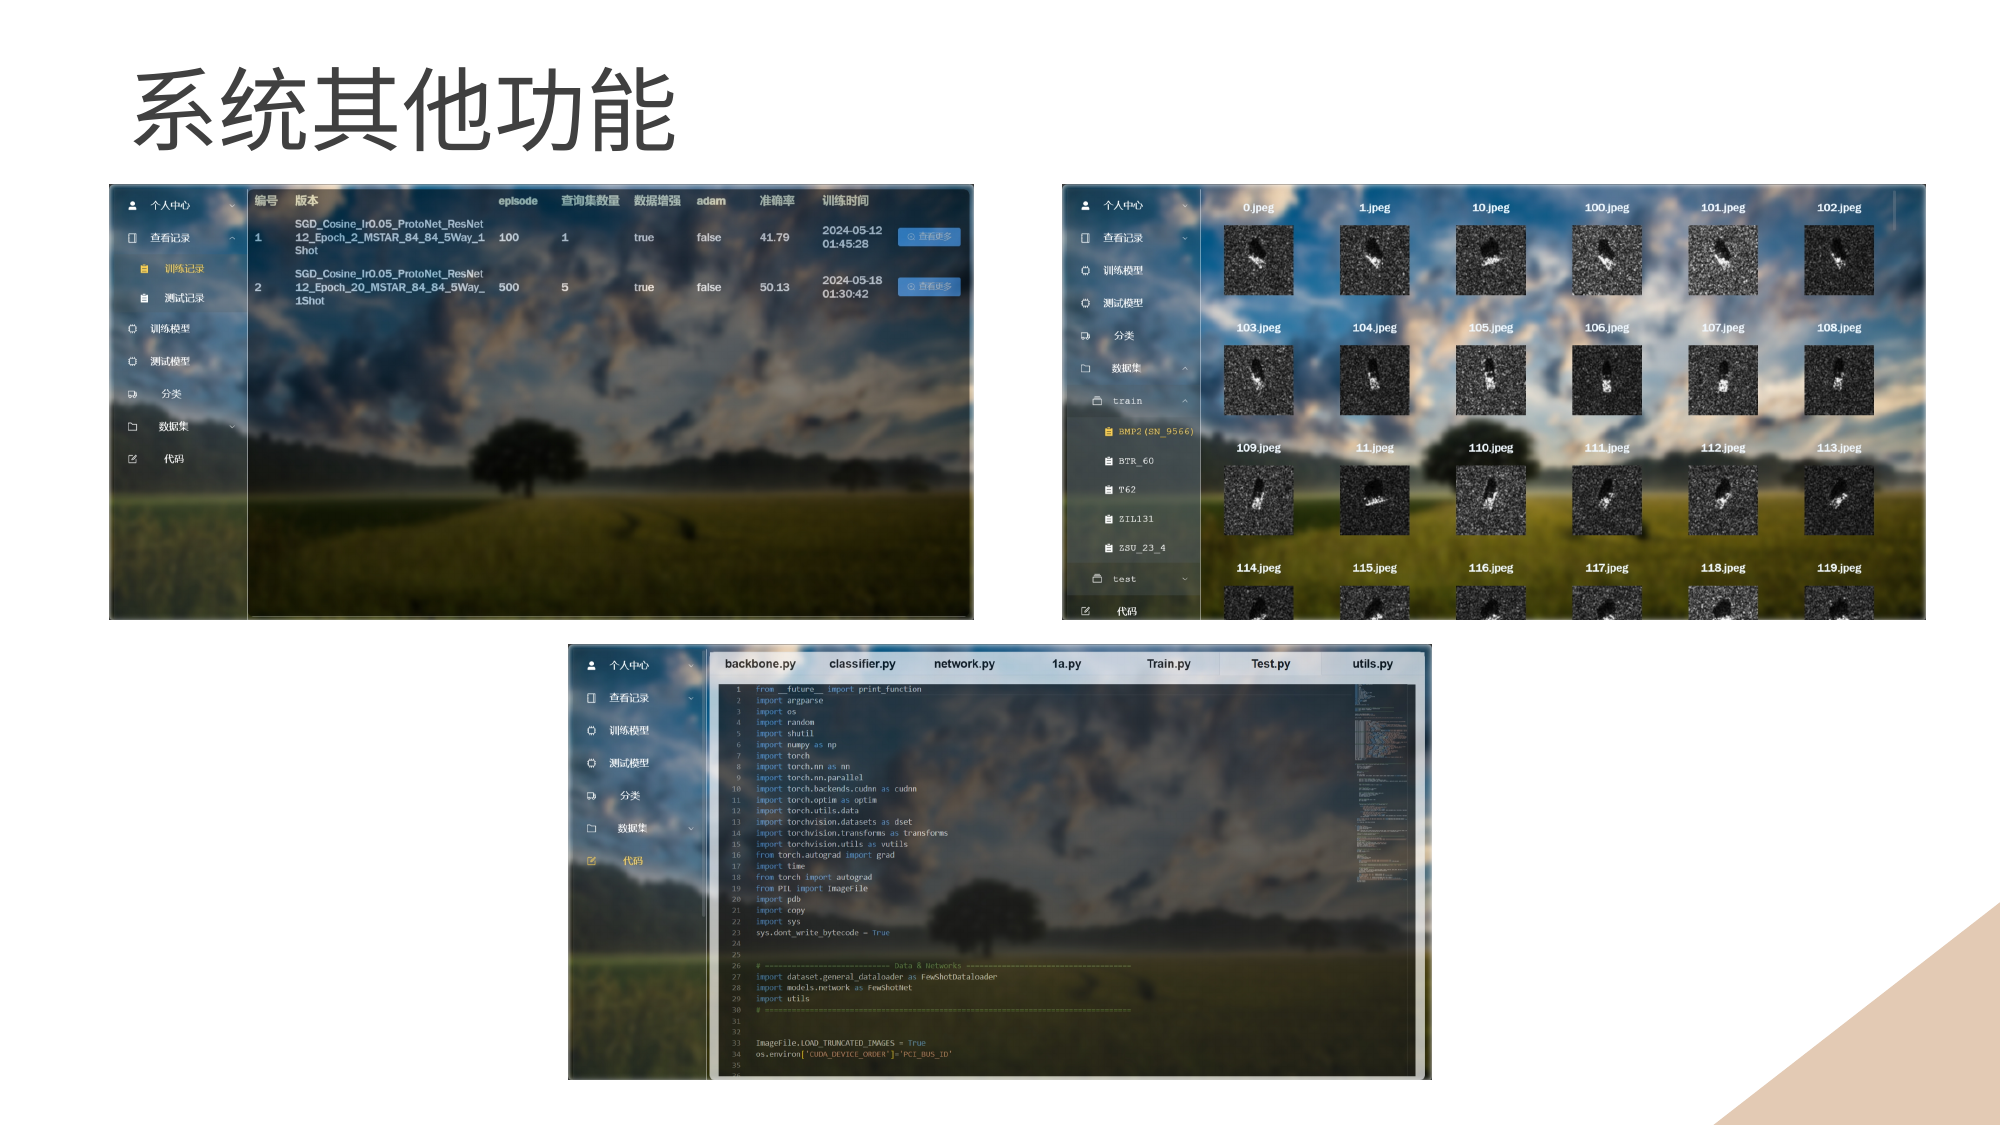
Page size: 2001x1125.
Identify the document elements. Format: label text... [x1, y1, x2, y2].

text_box [1711, 900, 2000, 1125]
picture [568, 644, 1432, 1080]
text_box 系统其他功能 [112, 45, 693, 170]
picture [1062, 184, 1926, 620]
picture [109, 184, 974, 620]
